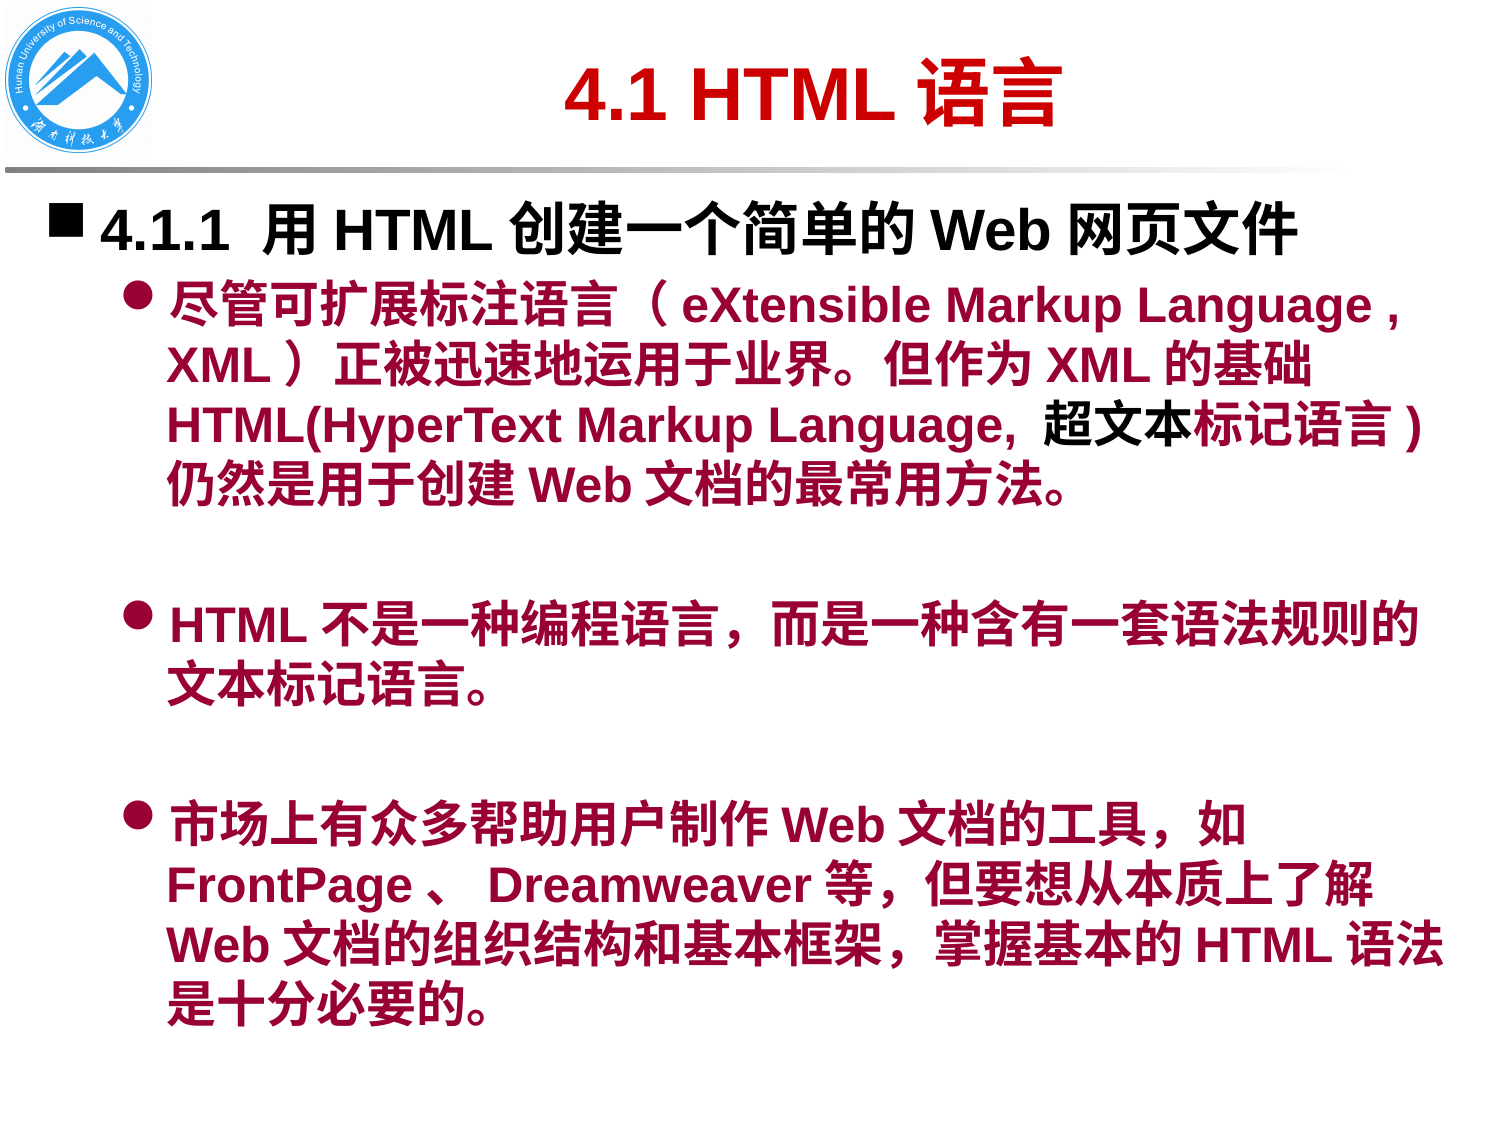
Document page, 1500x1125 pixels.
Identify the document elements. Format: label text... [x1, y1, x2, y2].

list 4.1.1 用HTML创建一个简单的Web网页文件 尽管可扩展标注语言（eXtensible Markup Language , XML）正被迅速地运用于业界。但作为XML的基础HTML(HyperText Markup Language, 超文本标记语言)仍然是用于创建Web文档的最常用方法。 HTML不是一种编程语言，而是一种含有一套语法规则的文本标记语言。 市场上有众多帮助用户制作Web文档的工具，如FrontPage、Dreamweaver等，但要想从本质上了解Web文档的组织结构和基本框架，掌握基本的HTML语法是十分必要的。 [29, 184, 1471, 1083]
title 4.1 HTML语言 [159, 30, 1471, 150]
picture [5, 7, 152, 153]
